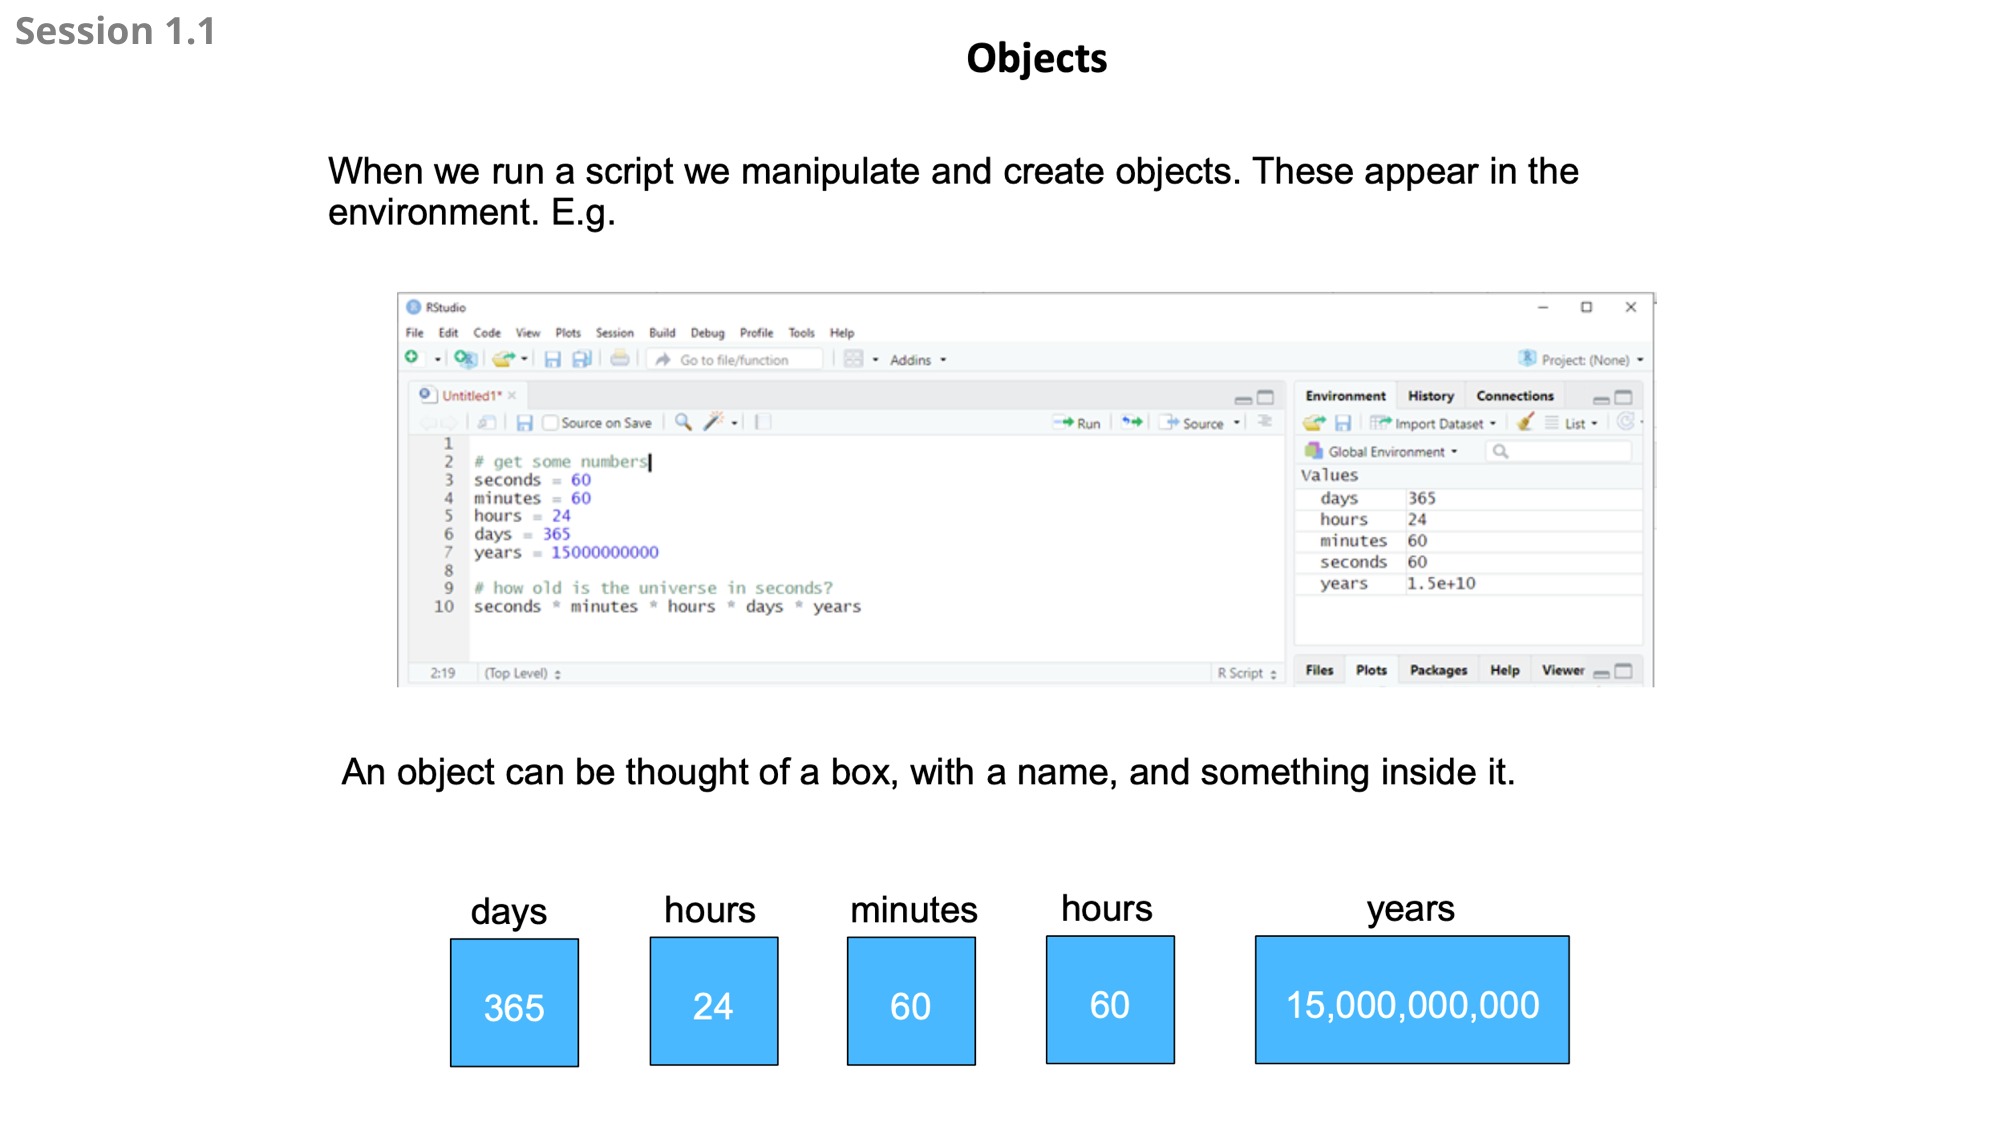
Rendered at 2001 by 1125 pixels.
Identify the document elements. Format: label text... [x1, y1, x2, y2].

text_box Session 1.1 [0, 0, 267, 60]
picture [267, 0, 1713, 1111]
